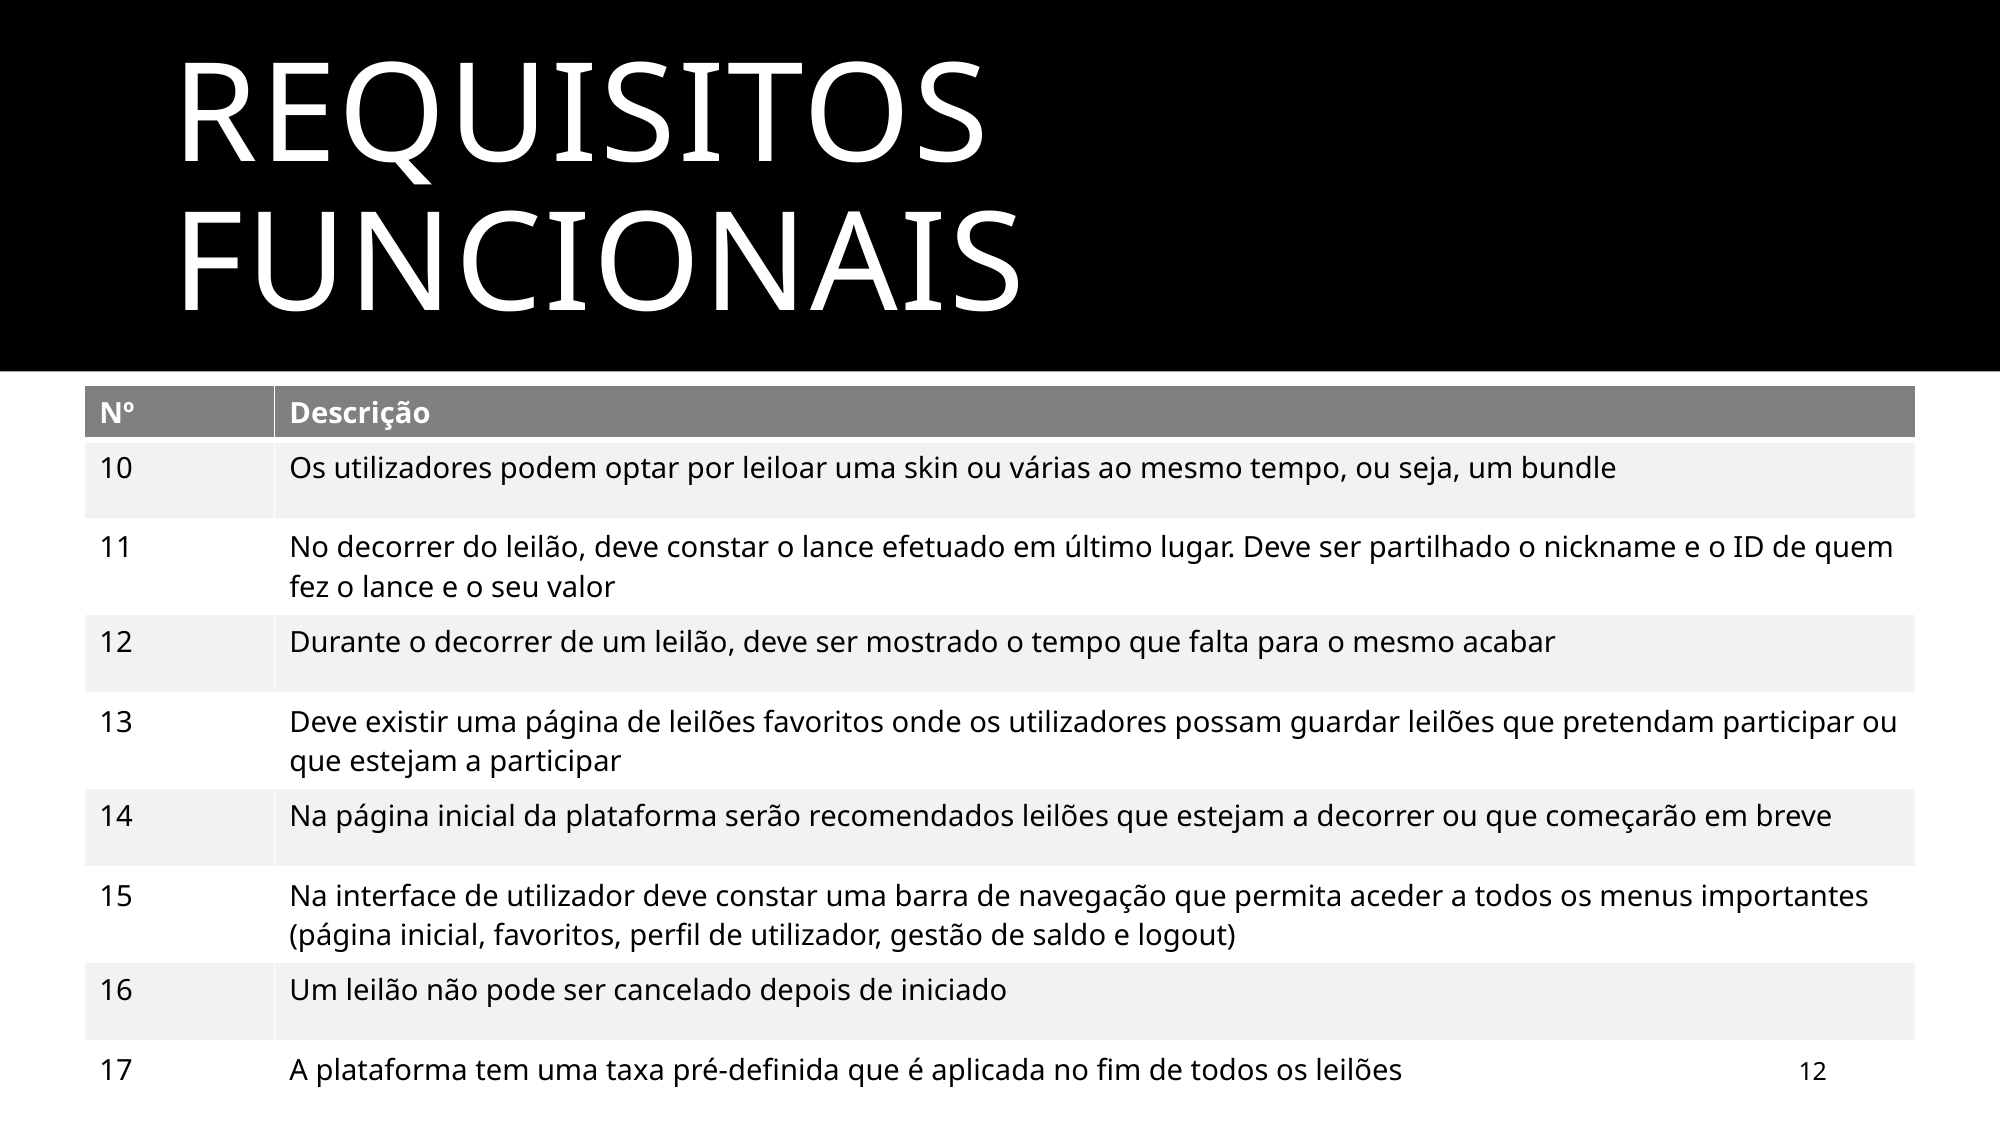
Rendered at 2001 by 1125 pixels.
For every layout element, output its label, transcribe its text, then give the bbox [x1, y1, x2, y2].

table_cell 17 [85, 1042, 274, 1120]
table_cell A plataforma tem uma taxa pré-definida que é aplicada no fim de todos os leilões [275, 1042, 1915, 1120]
table_cell Os utilizadores podem optar por leiloar uma skin ou várias ao mesmo tempo, ou seja, um bundle [275, 443, 1915, 518]
table_cell Deve existir uma página de leilões favoritos onde os utilizadores possam guardar leilões que pretendam participar ou que estejam a participar [275, 694, 1915, 787]
table_cell Na página inicial da plataforma serão recomendados leilões que estejam a decorrer ou que começarão em breve [275, 789, 1915, 866]
table_cell Um leilão não pode ser cancelado depois de iniciado [275, 963, 1915, 1040]
table_cell No decorrer do leilão, deve constar o lance efetuado em último lugar. Deve ser partilhado o nickname e o ID de quem fez o lance e o seu valor [275, 520, 1915, 613]
table_cell 13 [85, 694, 274, 787]
table_header Nº [85, 386, 274, 437]
slide_number 12 [1688, 1042, 1842, 1103]
title Requisitos funcionais [157, 52, 1842, 332]
table_cell Durante o decorrer de um leilão, deve ser mostrado o tempo que falta para o mesmo acabar [275, 615, 1915, 692]
table_cell 12 [85, 615, 274, 692]
table_cell 16 [85, 963, 274, 1040]
table_cell Na interface de utilizador deve constar uma barra de navegação que permita aceder a todos os menus importantes (página inicial, favoritos, perfil de utilizador, gestão de saldo e logout) [275, 868, 1915, 961]
table_cell 14 [85, 789, 274, 866]
table_header Descrição [275, 386, 1915, 437]
table_cell 10 [85, 443, 274, 518]
table_cell 15 [85, 868, 274, 961]
table_cell 11 [85, 520, 274, 613]
